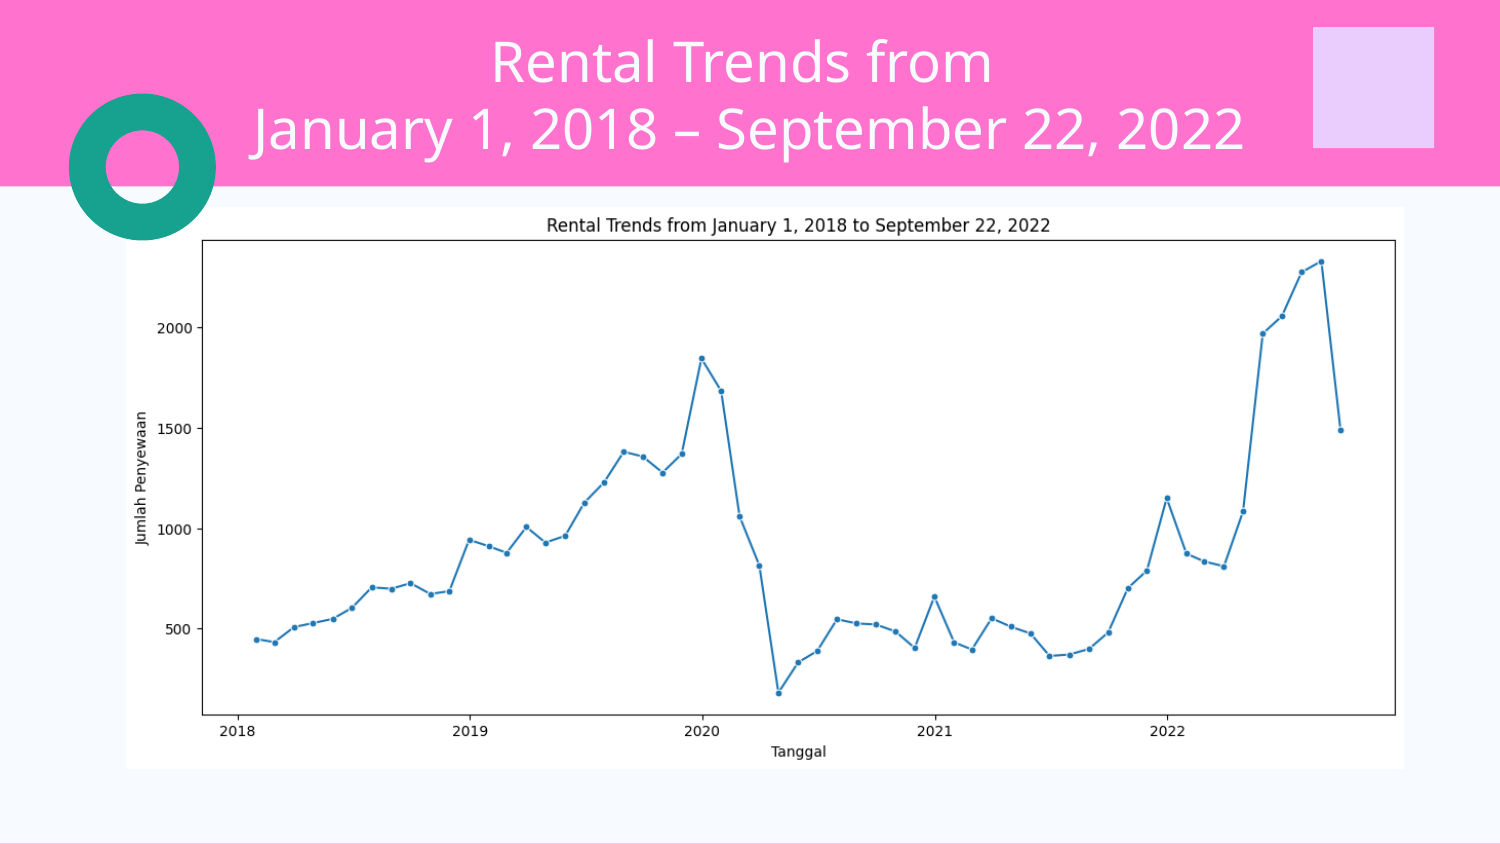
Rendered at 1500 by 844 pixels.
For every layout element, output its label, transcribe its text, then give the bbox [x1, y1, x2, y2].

picture [125, 207, 1404, 769]
text_box [68, 100, 216, 237]
text_box [1313, 27, 1435, 149]
title Rental Trends from January 1, 2018 – September 22, 2022 [111, 54, 1389, 133]
